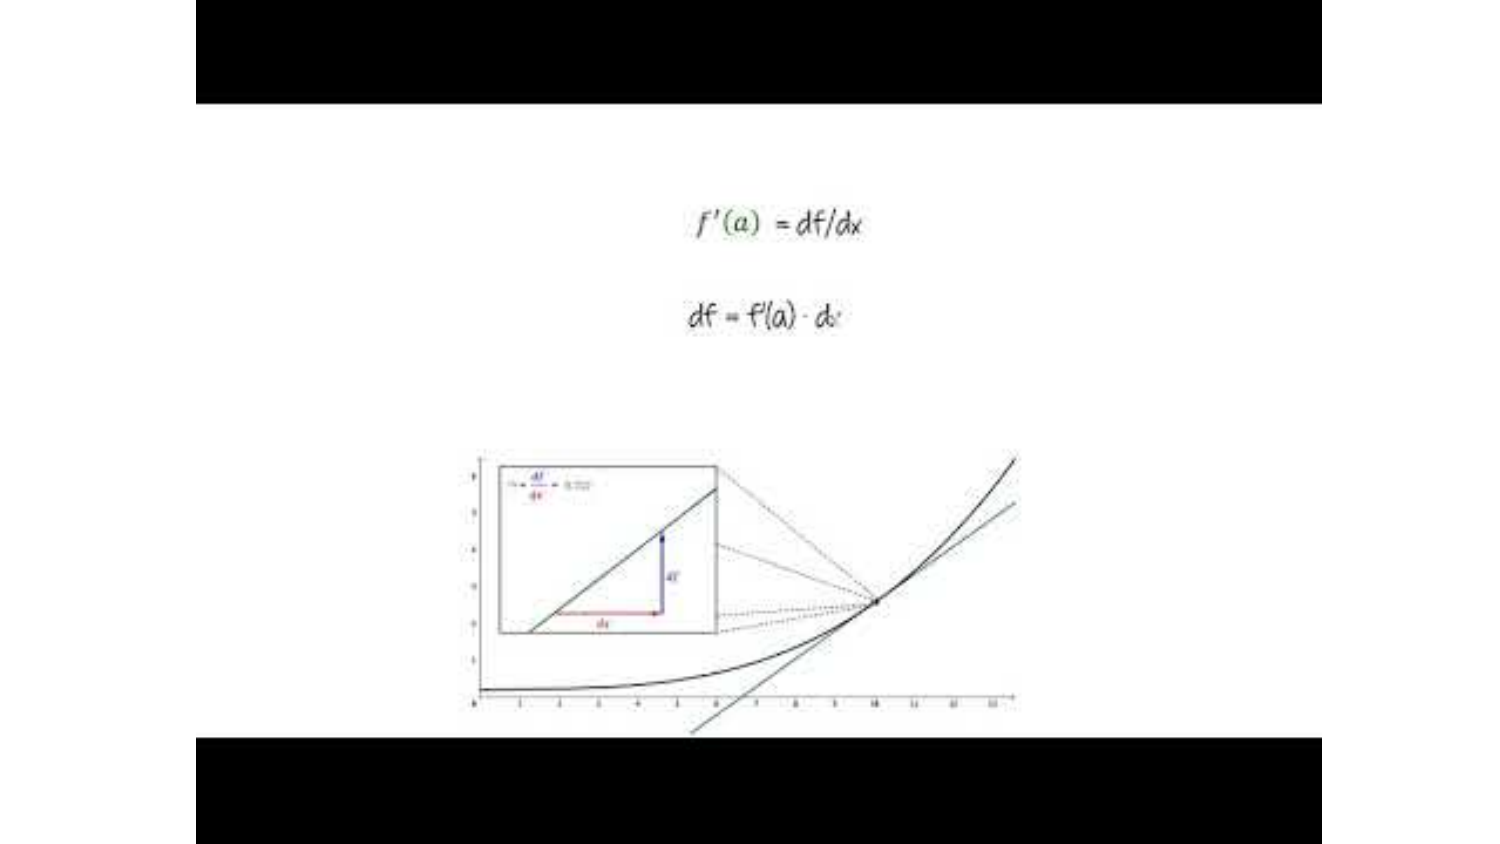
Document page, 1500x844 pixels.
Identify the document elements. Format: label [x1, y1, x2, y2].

picture [196, 0, 1323, 844]
